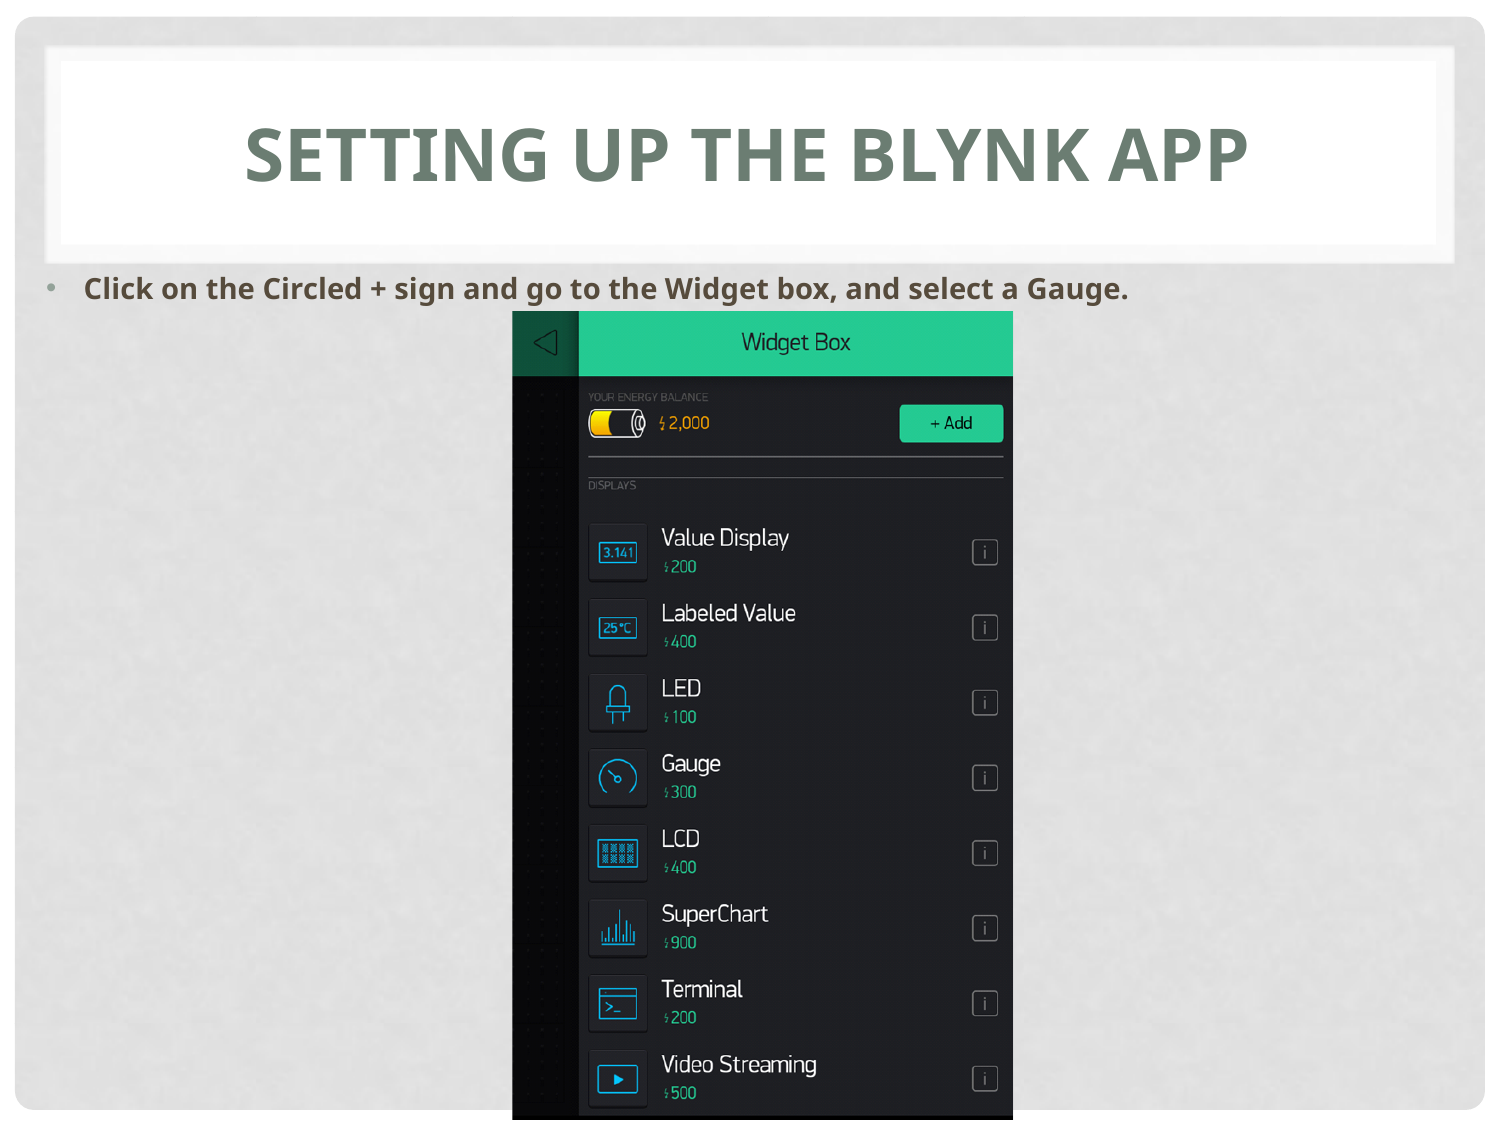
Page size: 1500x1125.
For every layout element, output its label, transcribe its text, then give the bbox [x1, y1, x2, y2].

picture [512, 311, 1014, 1120]
title Setting Up the Blynk app [69, 66, 1425, 238]
list Click on the Circled + sign and go to the Widget box, and select a Gauge. [12, 262, 1488, 1113]
